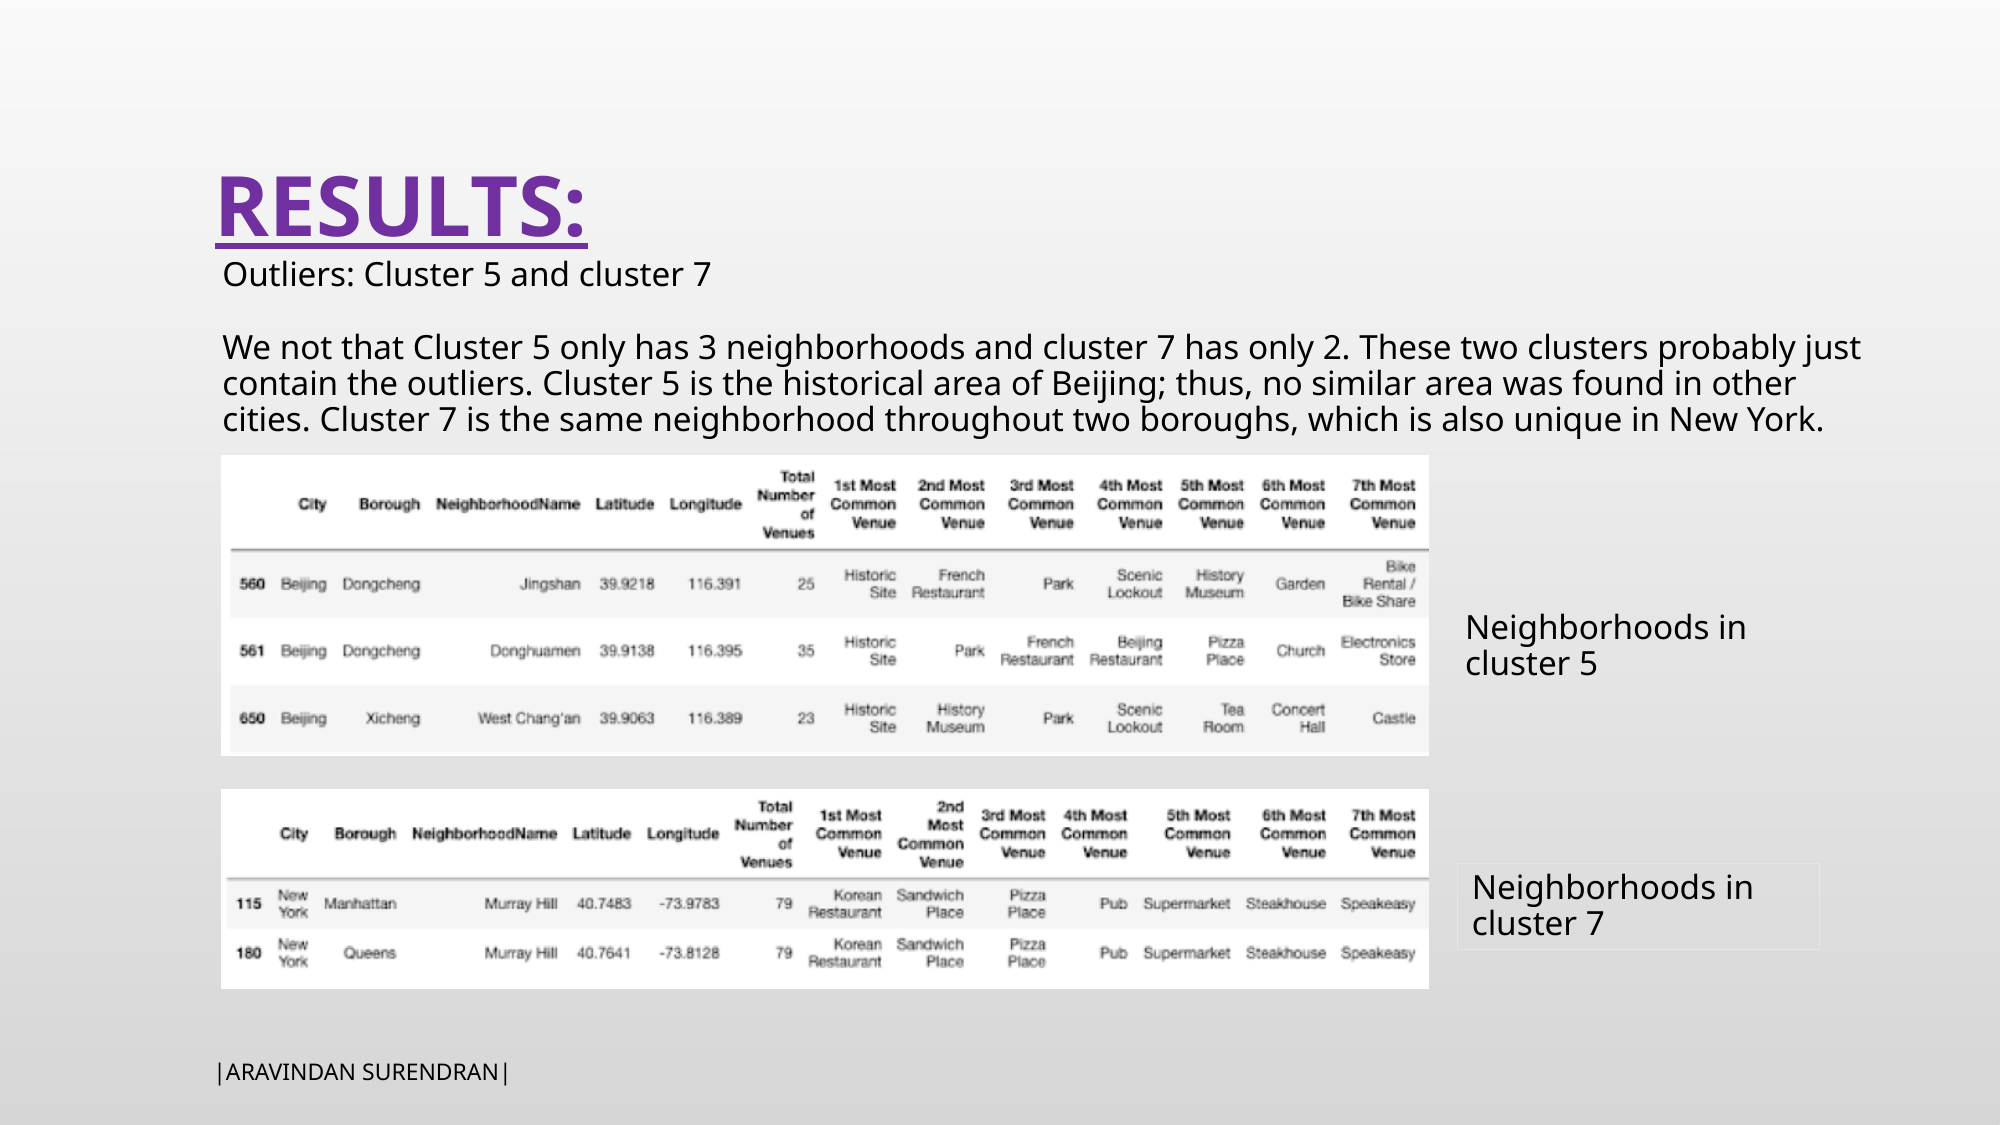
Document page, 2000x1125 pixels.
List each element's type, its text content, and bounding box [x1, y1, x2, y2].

text_box Neighborhoods in cluster 5 [1450, 603, 1813, 690]
title RESULTS: [199, 45, 1800, 249]
footer |Aravindan Surendran| [198, 1057, 1288, 1088]
picture [221, 789, 1429, 989]
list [221, 455, 1429, 756]
text_box Neighborhoods in cluster 7 [1457, 863, 1820, 950]
list Outliers: Cluster 5 and cluster 7 We not that Cluster 5 only has 3 neighborhoods and cluster 7 has only 2. These two clusters probably just contain the outliers. Cluster 5 is the historical area of Beijing; thus, no similar area was found in other cities. Cluster 7 is the same neighborhood throughout two boroughs, which is also unique in New York. [199, 249, 1888, 475]
